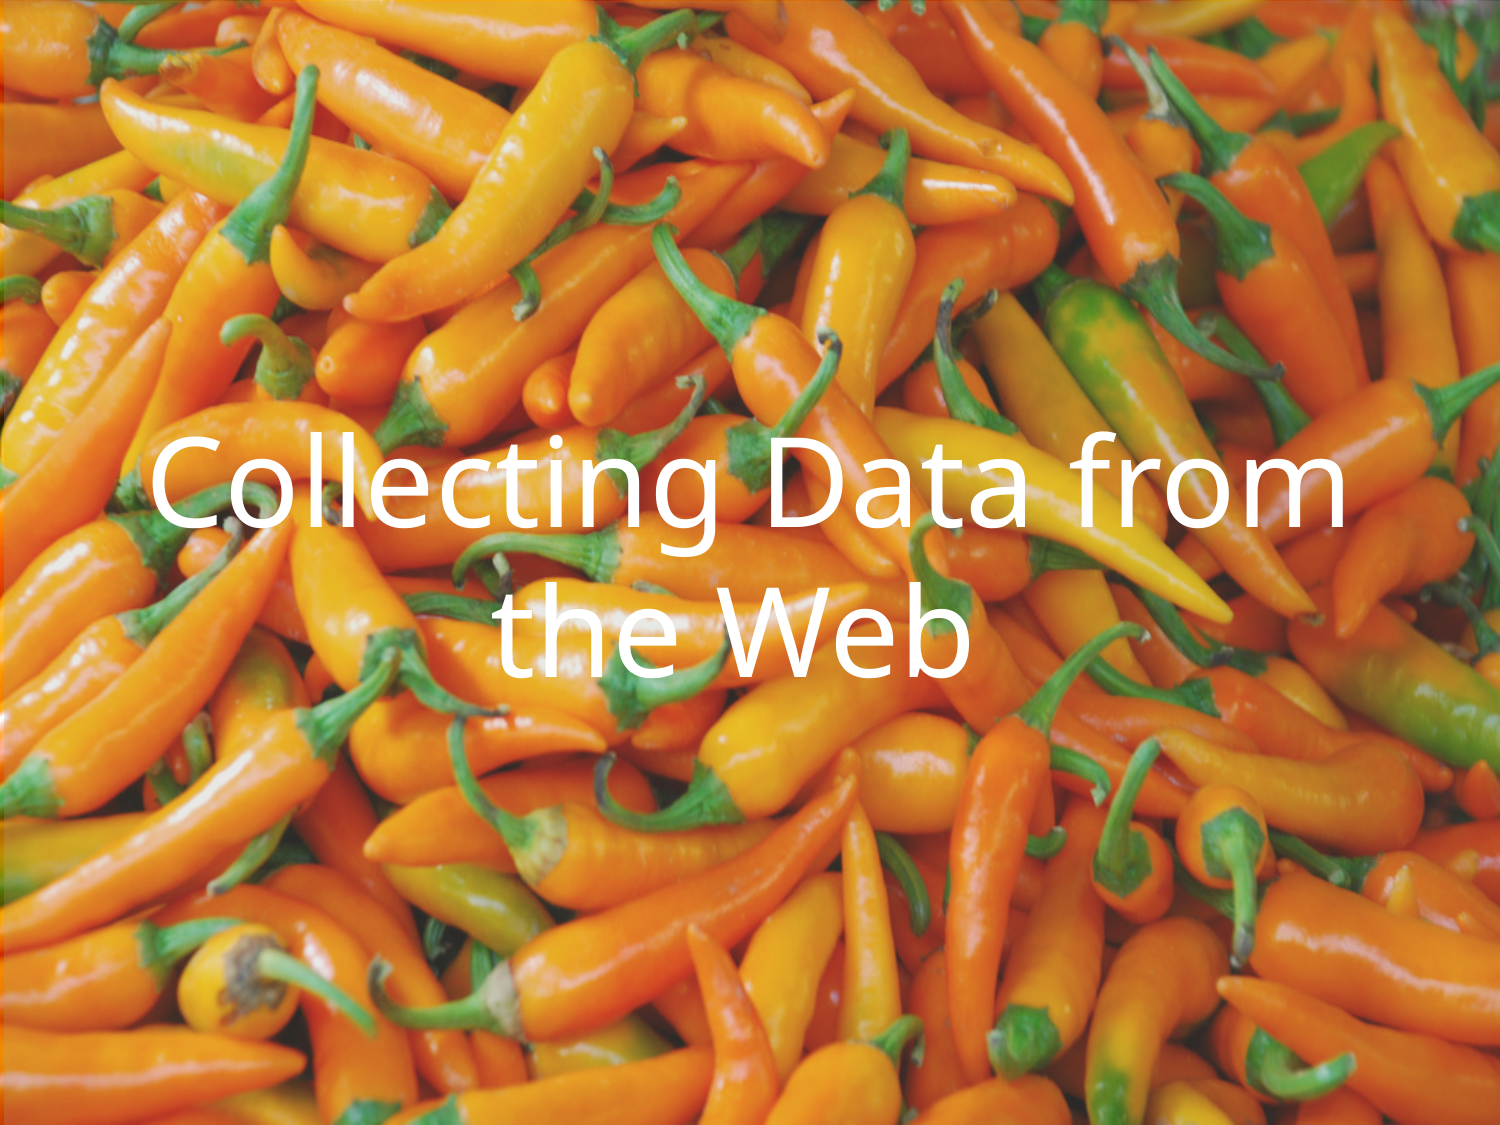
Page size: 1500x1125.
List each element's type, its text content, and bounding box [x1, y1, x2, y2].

text_box Collecting Data from the Web [51, 395, 1449, 709]
text_box [4, 0, 1500, 1125]
picture [0, 0, 4, 1125]
